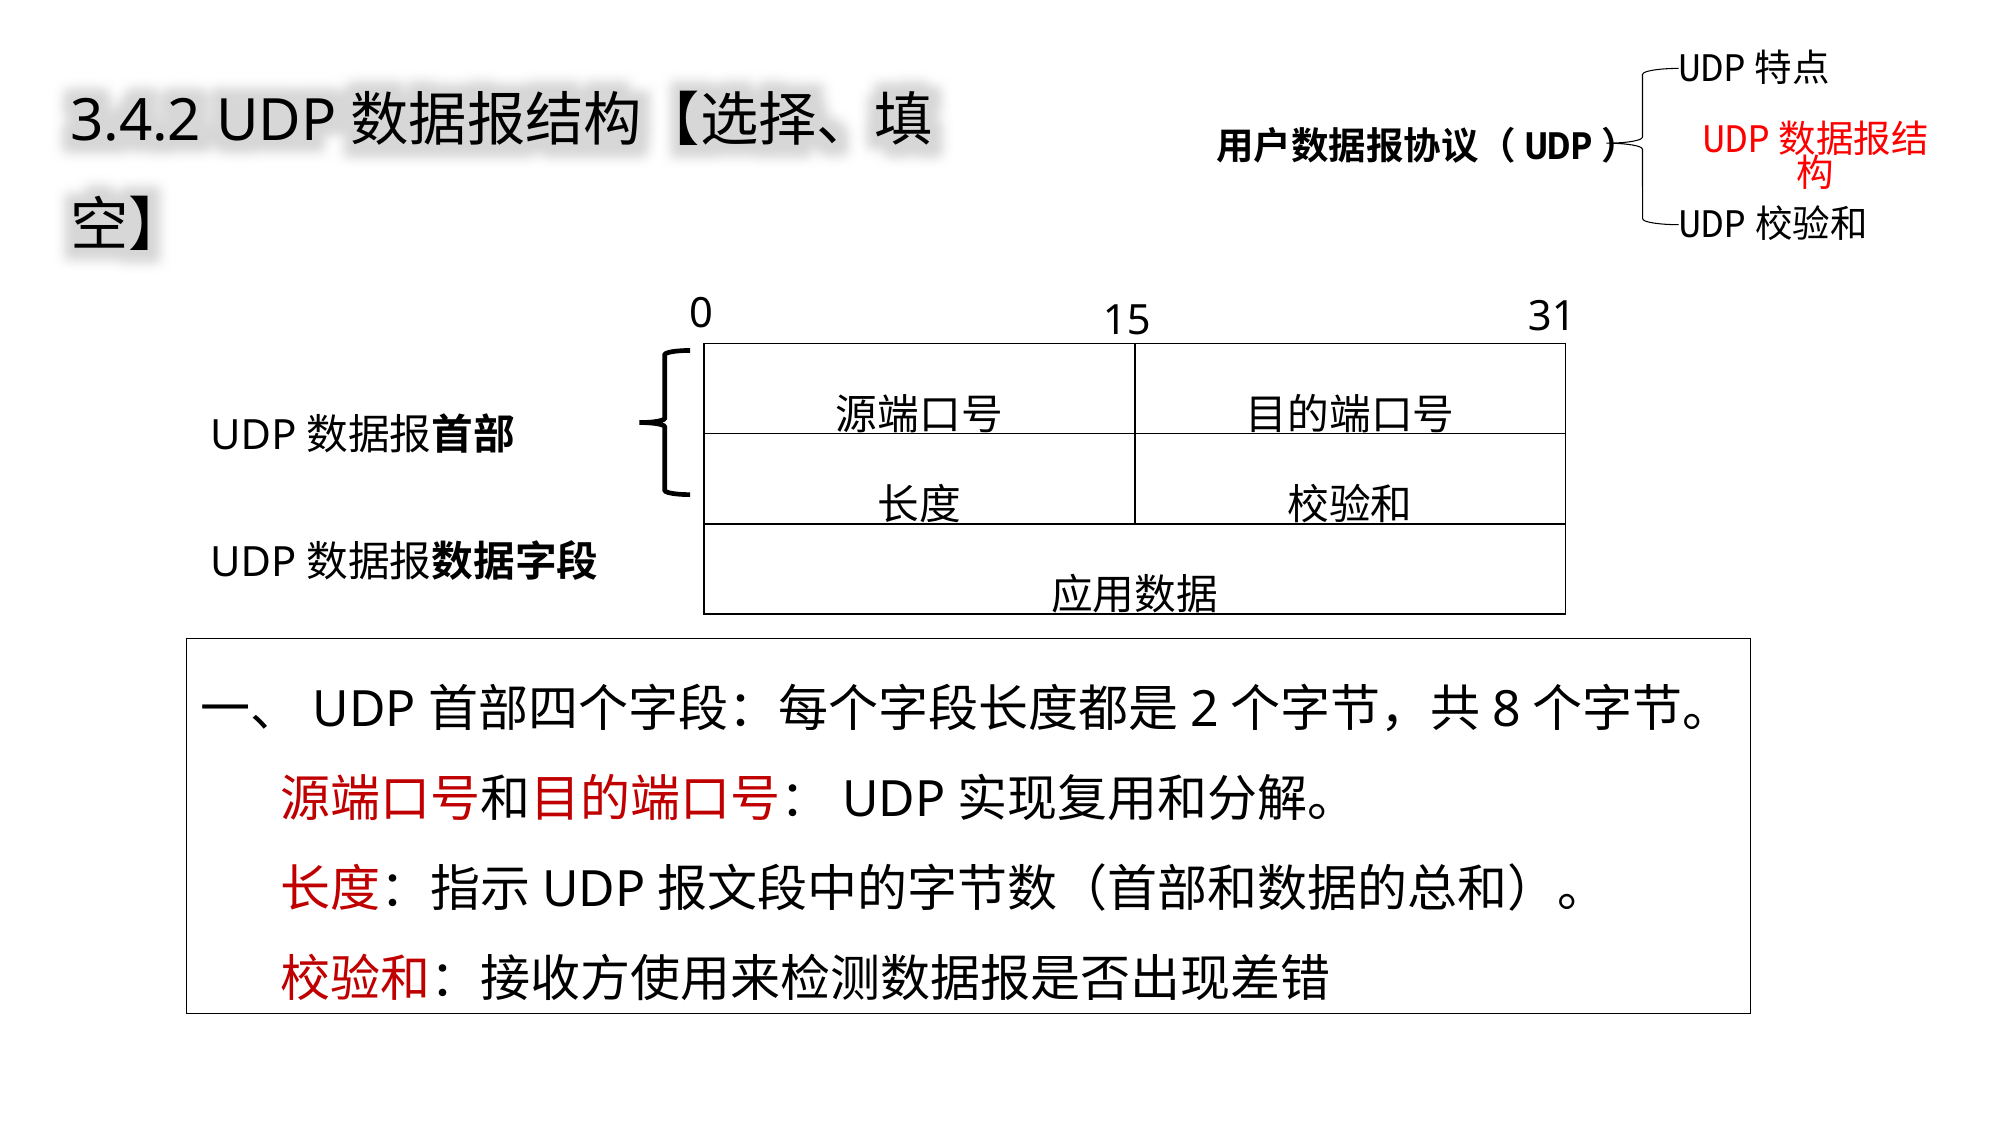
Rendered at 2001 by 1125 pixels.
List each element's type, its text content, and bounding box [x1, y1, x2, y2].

text_box 31 [1513, 256, 1607, 347]
table_header 源端口号 [705, 344, 1134, 433]
text_box 15 [1088, 260, 1182, 351]
table_cell 长度 [705, 434, 1134, 523]
text_box UDP数据报数据字段 [195, 502, 703, 593]
text_box UDP数据报首部 [195, 375, 594, 466]
table_cell 校验和 [1136, 434, 1565, 523]
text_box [1212, 48, 1959, 254]
text_box 0 [674, 253, 726, 343]
text_box [639, 349, 691, 496]
text_box 3.4.2 UDP数据报结构【选择、填空】 [52, 74, 1056, 231]
table_header 目的端口号 [1136, 344, 1565, 433]
text_box 一、UDP首部四个字段：每个字段长度都是2个字节，共8个字节。 源端口号和目的端口号：UDP实现复用和分解。 长度：指示UDP报文段中的字节数（首部和数据的总和）。 校验和：接收方使用来检测数据报是否出现差错 [186, 638, 1751, 1014]
table_cell 应用数据 [705, 525, 1565, 613]
